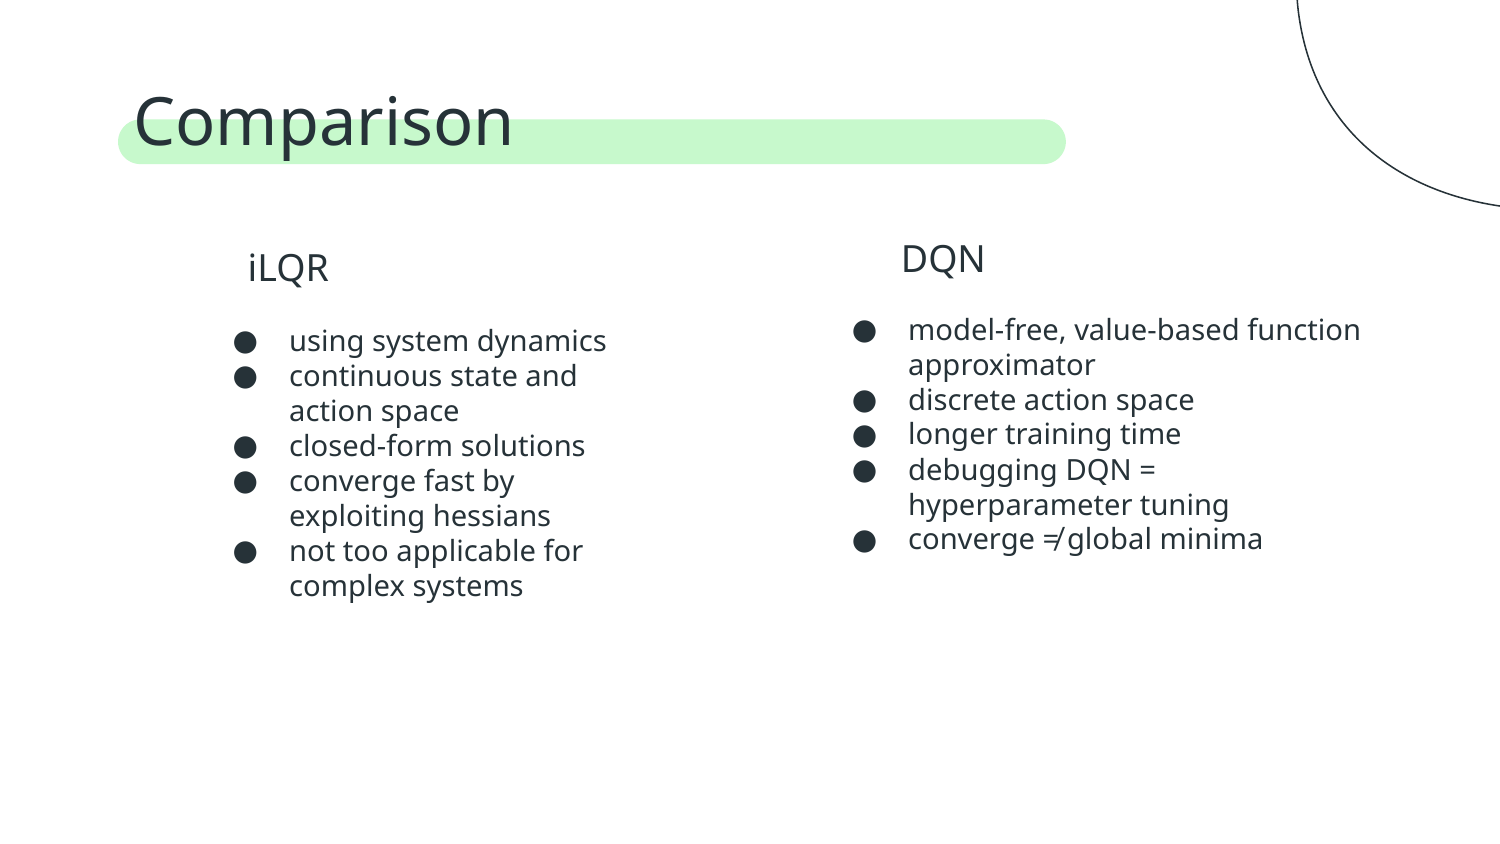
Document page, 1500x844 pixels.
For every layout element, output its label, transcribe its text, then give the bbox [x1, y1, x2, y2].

title Comparison [118, 63, 1382, 165]
subtitle iLQR [232, 229, 624, 290]
subtitle using system dynamics continuous state and action space closed-form solutions converge fast by exploiting hessians not too applicable for complex systems [199, 307, 658, 681]
subtitle DQN [885, 219, 1278, 281]
subtitle model-free, value-based function approximator discrete action space longer training time debugging DQN = hyperparameter tuning converge ≠ global minima [818, 295, 1382, 792]
